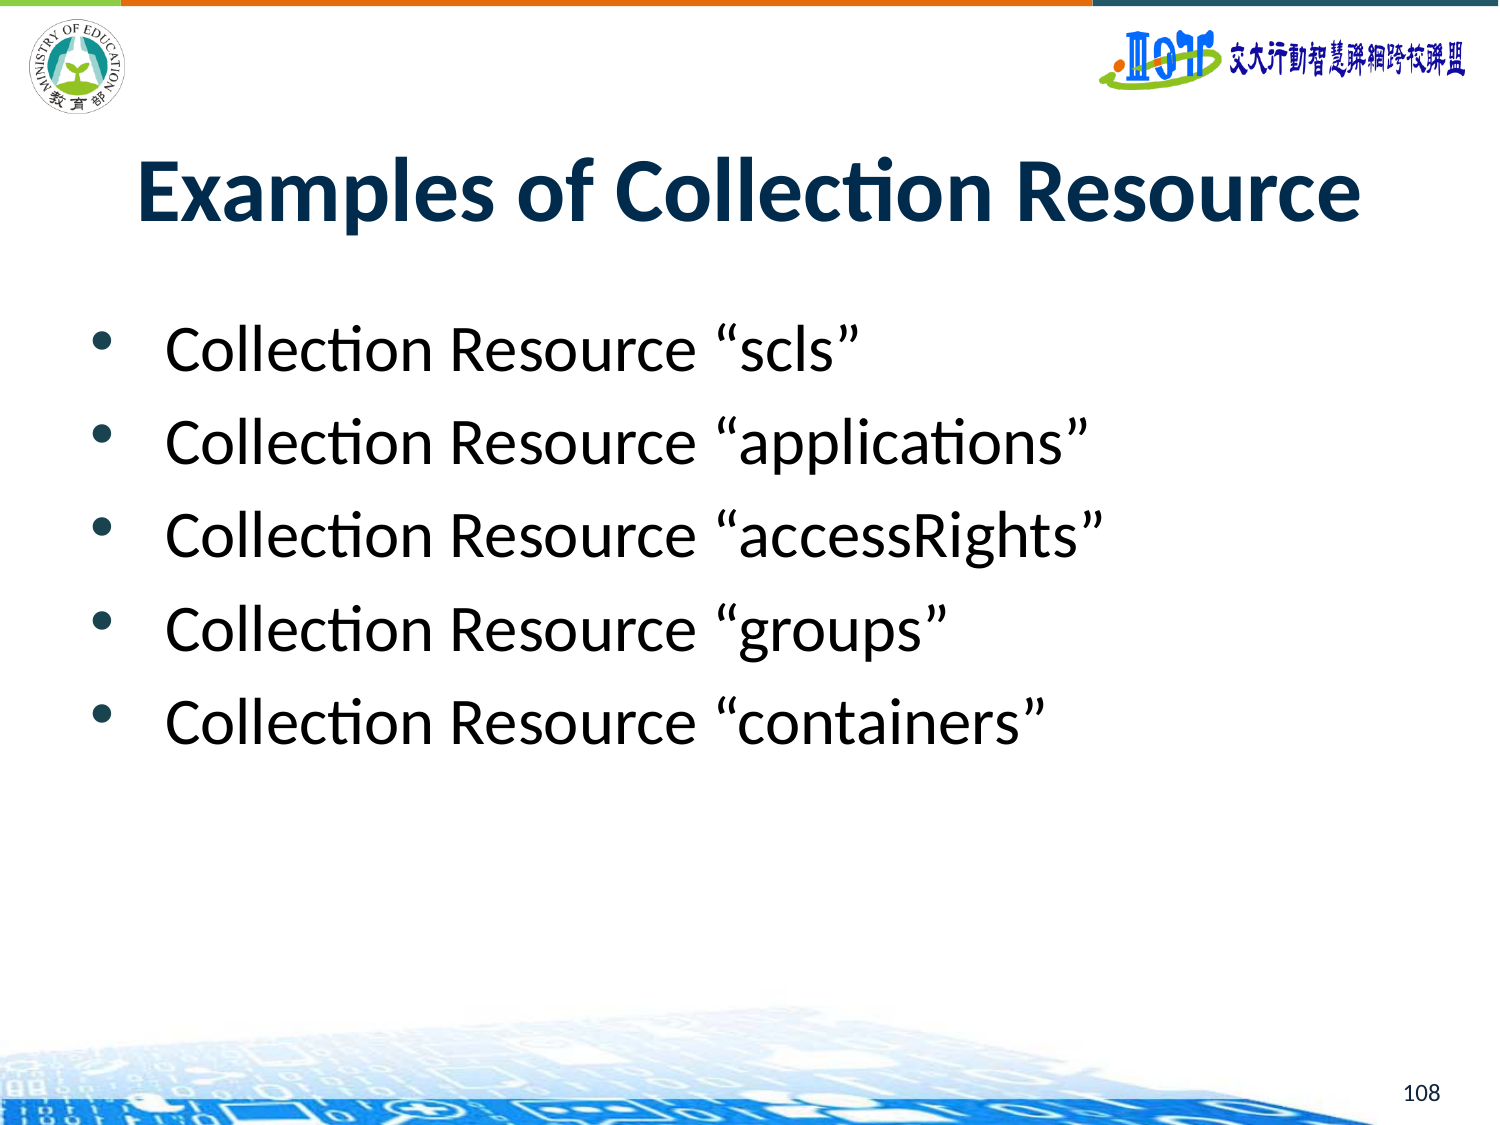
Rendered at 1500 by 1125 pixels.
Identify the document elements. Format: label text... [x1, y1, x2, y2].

title Examples of Collection Resource [75, 101, 1425, 268]
slide_number 108 [1387, 1069, 1484, 1125]
list Collection Resource “scls” Collection Resource “applications” Collection Resource “accessRights” Collection Resource “groups” Collection Resource “containers” [75, 297, 1425, 1024]
picture [0, 987, 1377, 1125]
picture [29, 19, 125, 114]
picture [1099, 30, 1465, 90]
